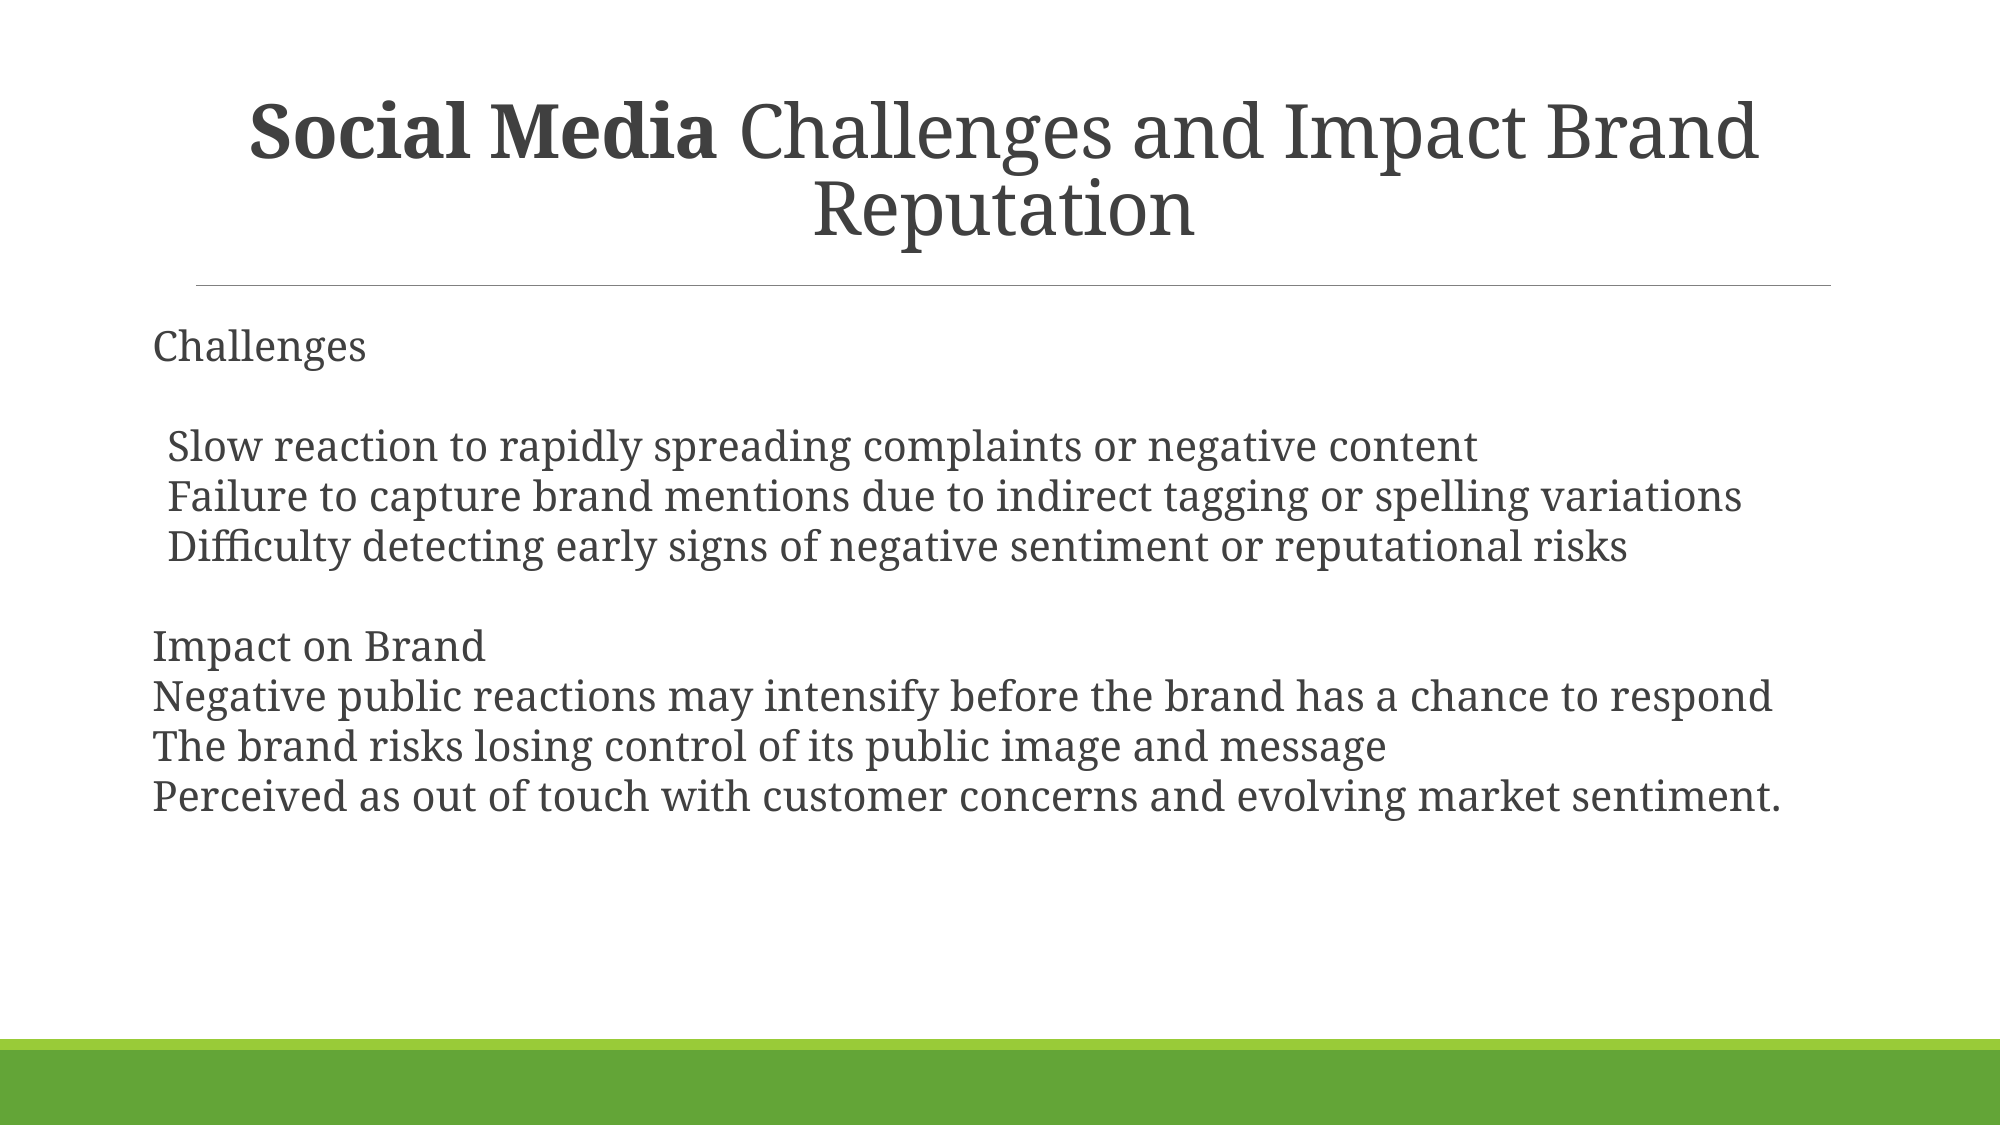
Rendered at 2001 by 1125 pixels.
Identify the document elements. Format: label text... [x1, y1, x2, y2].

title Social Media Challenges and Impact Brand Reputation [180, 47, 1830, 122]
list Challenges Slow reaction to rapidly spreading complaints or negative content Failure to capture brand mentions due to indirect tagging or spelling variations Difficulty detecting early signs of negative sentiment or reputational risks Impact on Brand Negative public reactions may intensify before the brand has a chance to respond The brand risks losing control of its public image and message Perceived as out of touch with customer concerns and evolving market sentiment. [137, 122, 1843, 873]
